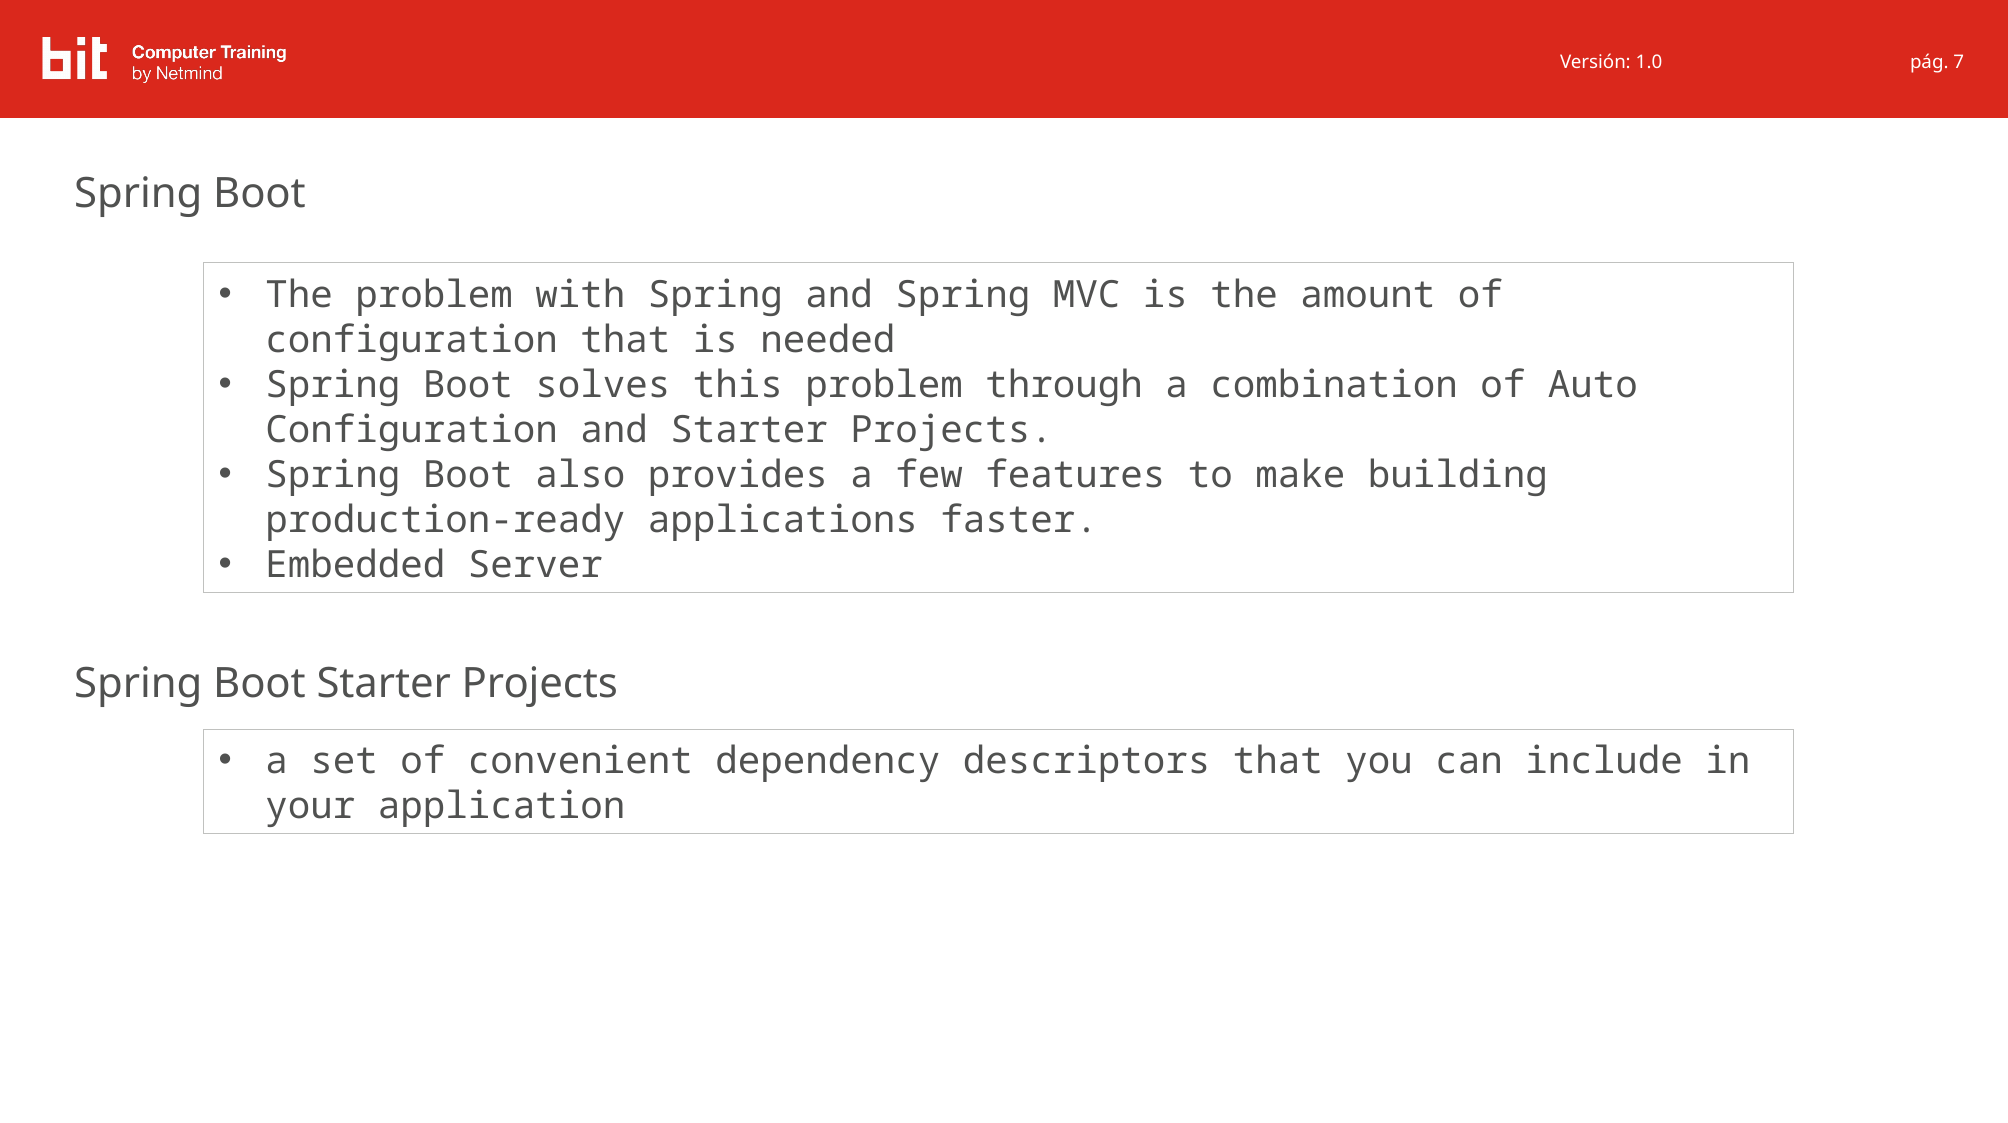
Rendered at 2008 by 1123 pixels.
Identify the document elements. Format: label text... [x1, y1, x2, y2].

text_box a set of convenient dependency descriptors that you can include in your application [203, 729, 1794, 834]
picture [42, 37, 286, 83]
title Spring Boot [74, 165, 1280, 274]
text_box The problem with Spring and Spring MVC is the amount of configuration that is needed Spring Boot solves this problem through a combination of Auto Configuration and Starter Projects. Spring Boot also provides a few features to make building production-ready applications faster. Embedded Server [203, 262, 1794, 593]
slide_number pág. 7 [1793, 50, 1965, 73]
text_box Spring Boot Starter Projects [74, 656, 1280, 764]
